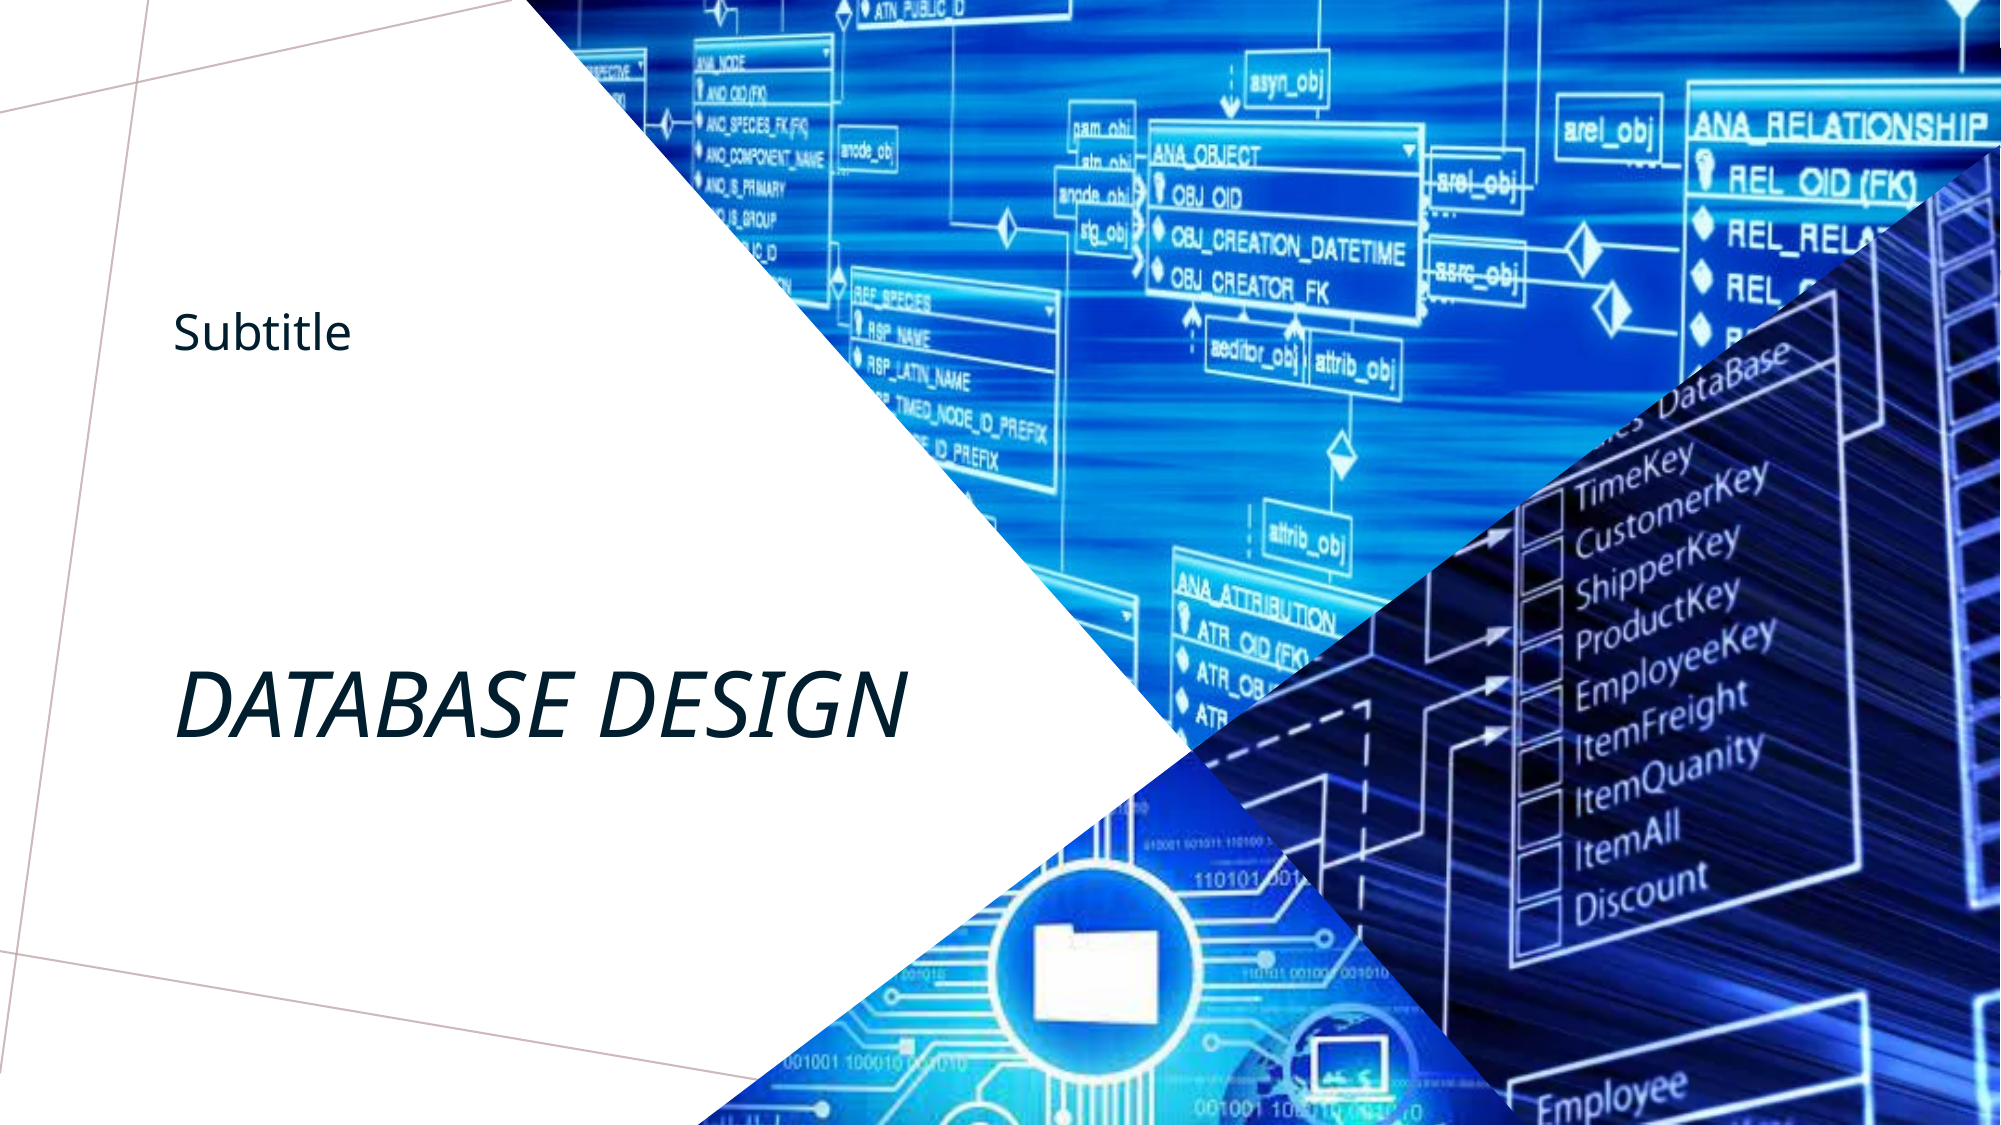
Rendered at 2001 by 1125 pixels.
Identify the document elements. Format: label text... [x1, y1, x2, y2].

title Database design [158, 439, 694, 977]
picture [526, 0, 2001, 1125]
subtitle Subtitle [158, 160, 526, 368]
